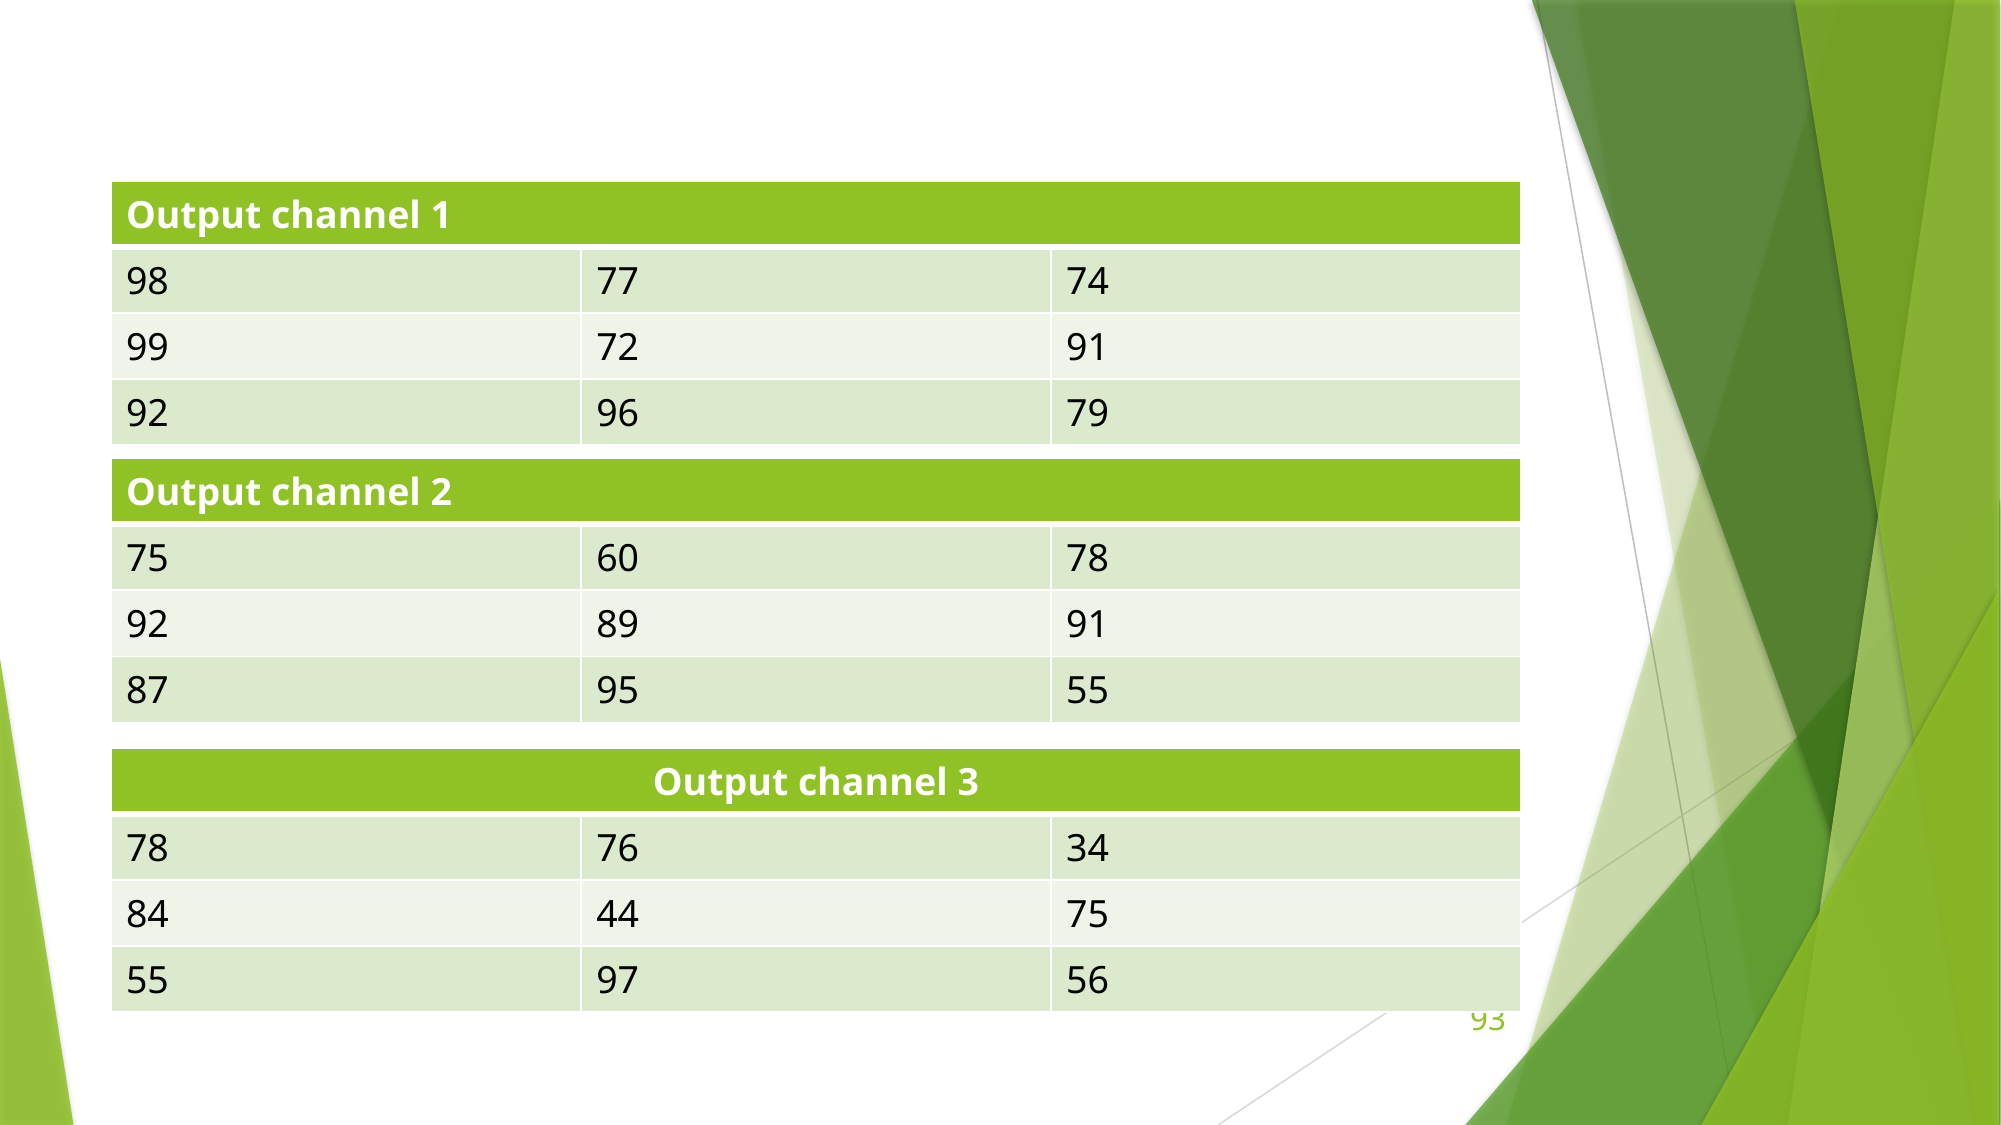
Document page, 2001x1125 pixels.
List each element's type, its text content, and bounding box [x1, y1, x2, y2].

table_cell 60 [582, 527, 1050, 589]
table_cell 89 [582, 591, 1050, 656]
table_cell 76 [582, 817, 1050, 879]
table_header Output channel 2 [112, 459, 1520, 521]
table_header Output channel 3 [112, 749, 1520, 811]
table_cell 34 [1052, 817, 1520, 879]
table_cell 97 [582, 947, 1050, 1011]
table_cell 74 [1052, 250, 1520, 312]
table_cell 95 [582, 657, 1050, 722]
table_cell 79 [1052, 380, 1520, 444]
slide_number 93 [1409, 1013, 1522, 1051]
table_cell 55 [112, 947, 580, 1011]
table_cell 92 [112, 591, 580, 656]
table_header Output channel 1 [112, 182, 1520, 244]
table_cell 98 [112, 250, 580, 312]
table_cell 56 [1052, 947, 1520, 1011]
table_cell 84 [112, 881, 580, 945]
table_cell 92 [112, 380, 580, 444]
table_cell 78 [112, 817, 580, 879]
table_cell 72 [582, 314, 1050, 378]
table_cell 78 [1052, 527, 1520, 589]
table_cell 99 [112, 314, 580, 378]
table_cell 75 [112, 527, 580, 589]
table_cell 96 [582, 380, 1050, 444]
table_cell 75 [1052, 881, 1520, 945]
table_cell 55 [1052, 657, 1520, 722]
table_cell 91 [1052, 591, 1520, 656]
table_cell 77 [582, 250, 1050, 312]
table_cell 91 [1052, 314, 1520, 378]
table_cell 87 [112, 657, 580, 722]
table_cell 44 [582, 881, 1050, 945]
